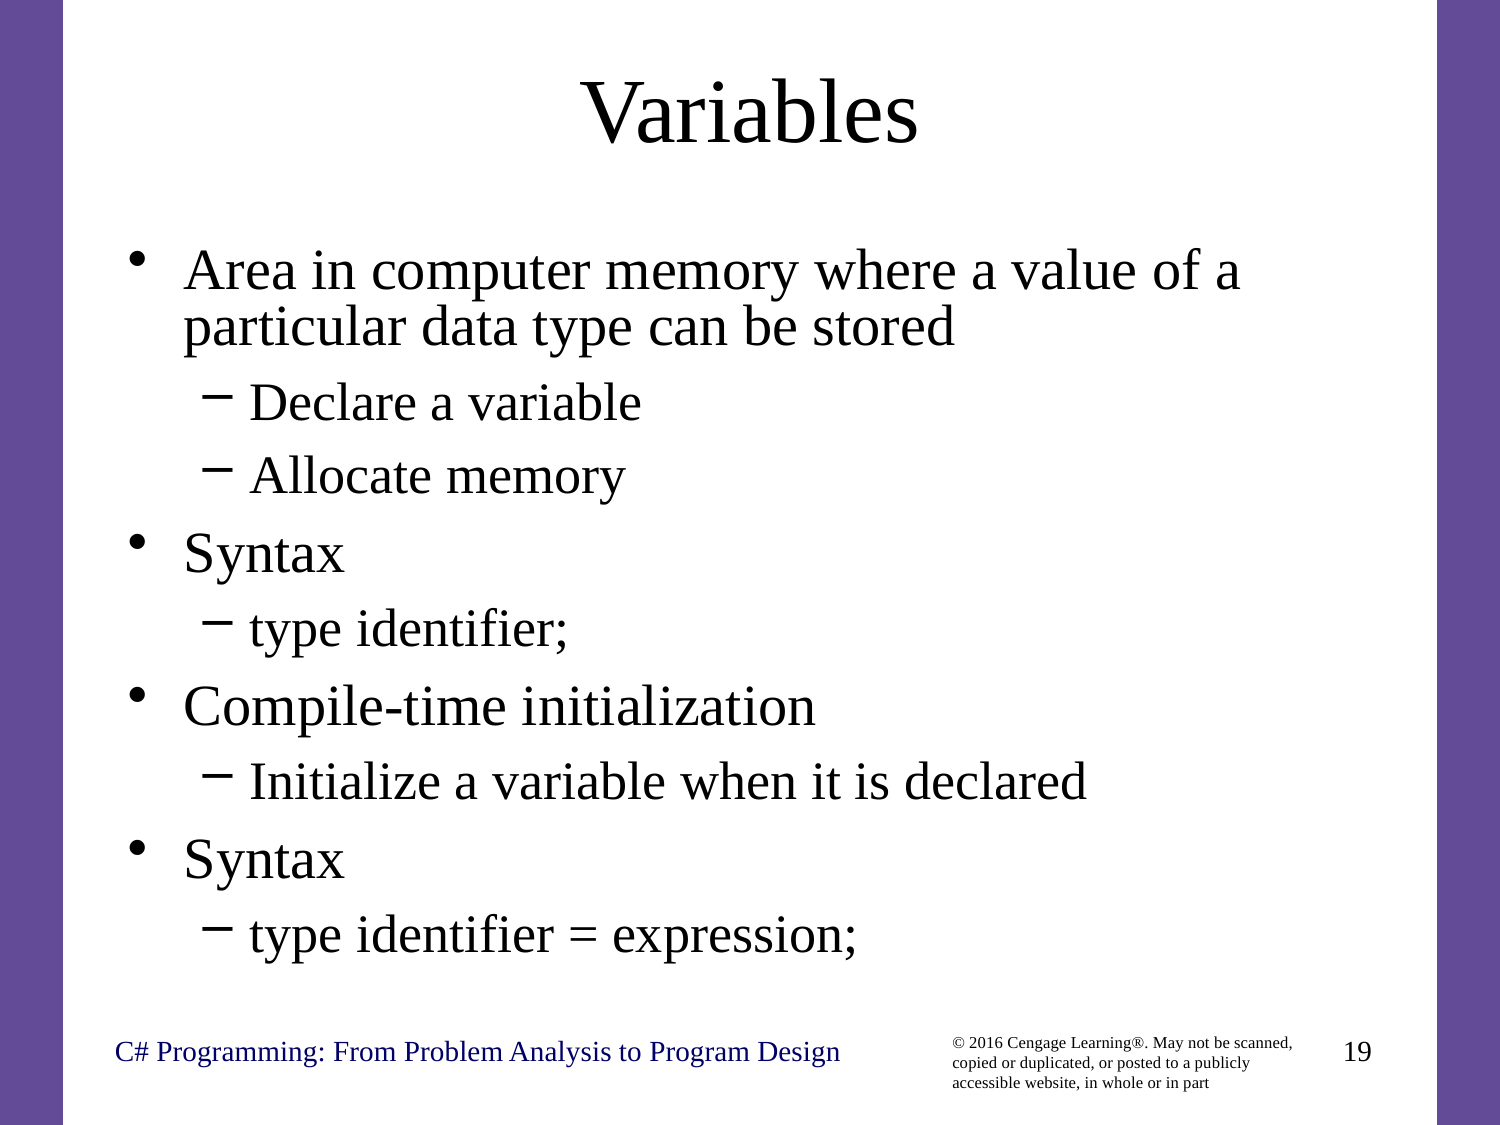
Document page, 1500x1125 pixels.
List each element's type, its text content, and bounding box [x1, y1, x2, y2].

slide_number 19 [1074, 1024, 1388, 1101]
title Variables [112, 24, 1388, 188]
picture [0, 0, 63, 1125]
footer C# Programming: From Problem Analysis to Program Design [99, 1024, 988, 1101]
list Area in computer memory where a value of a particular data type can be stored Declare a variable Allocate memory Syntax type identifier; Compile-time initialization Initialize a variable when it is declared Syntax type identifier = expression; [112, 237, 1388, 975]
picture [1437, 0, 1500, 1125]
